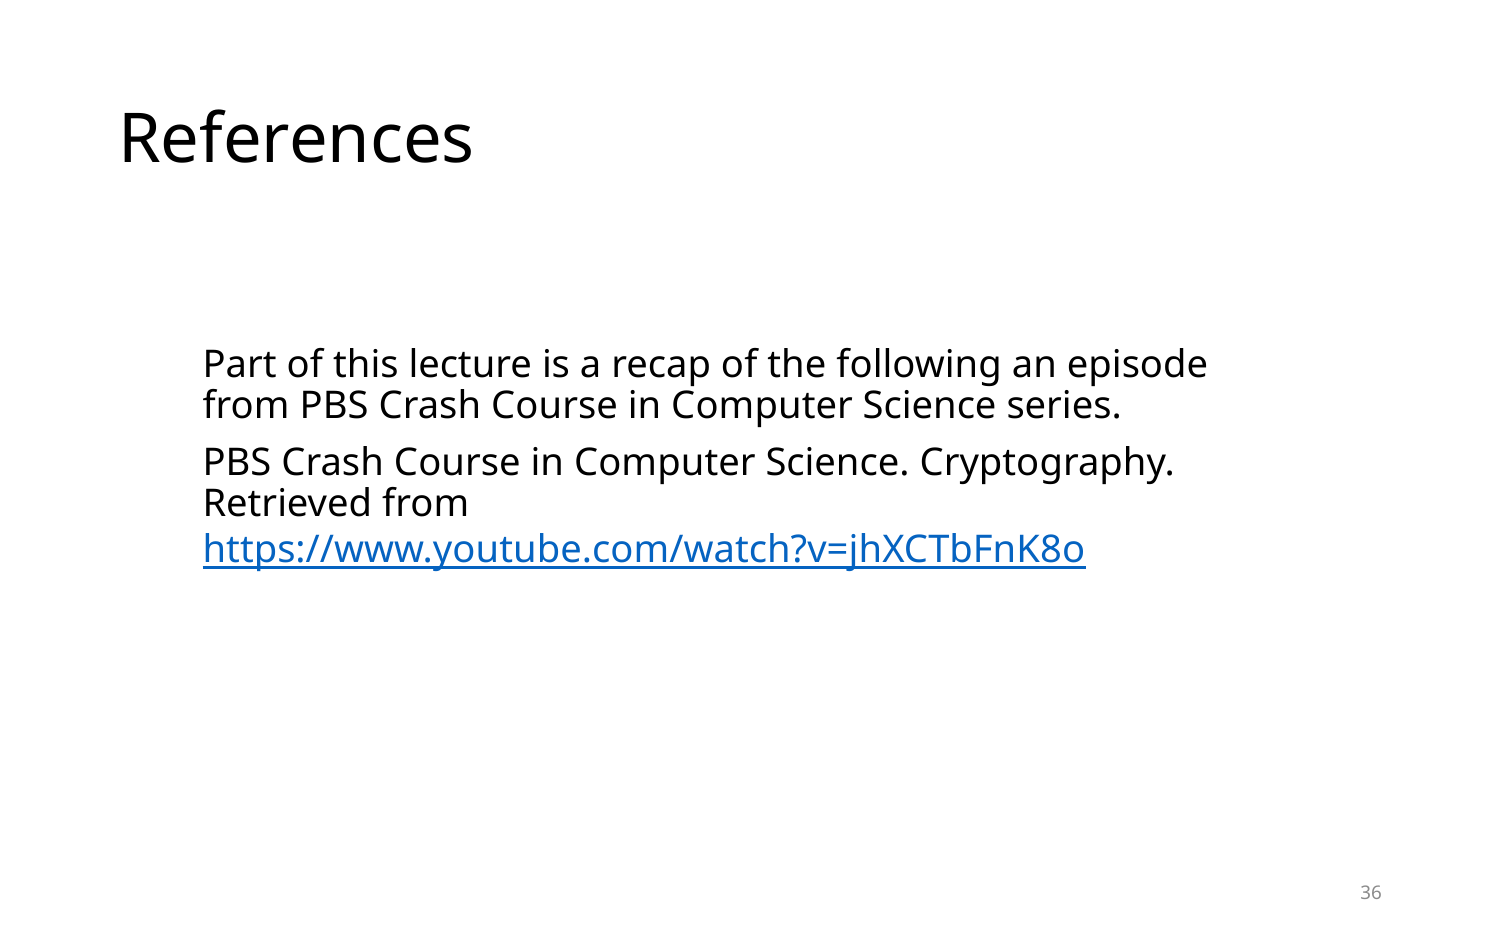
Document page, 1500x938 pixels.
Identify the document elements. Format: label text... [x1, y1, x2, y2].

list Part of this lecture is a recap of the following an episode from PBS Crash Course in Computer Science series. PBS Crash Course in Computer Science. Cryptography. Retrieved from https://www.youtube.com/watch?v=jhXCTbFnK8o [187, 218, 1311, 873]
title References [103, 49, 1397, 232]
slide_number 36 [1059, 868, 1397, 919]
